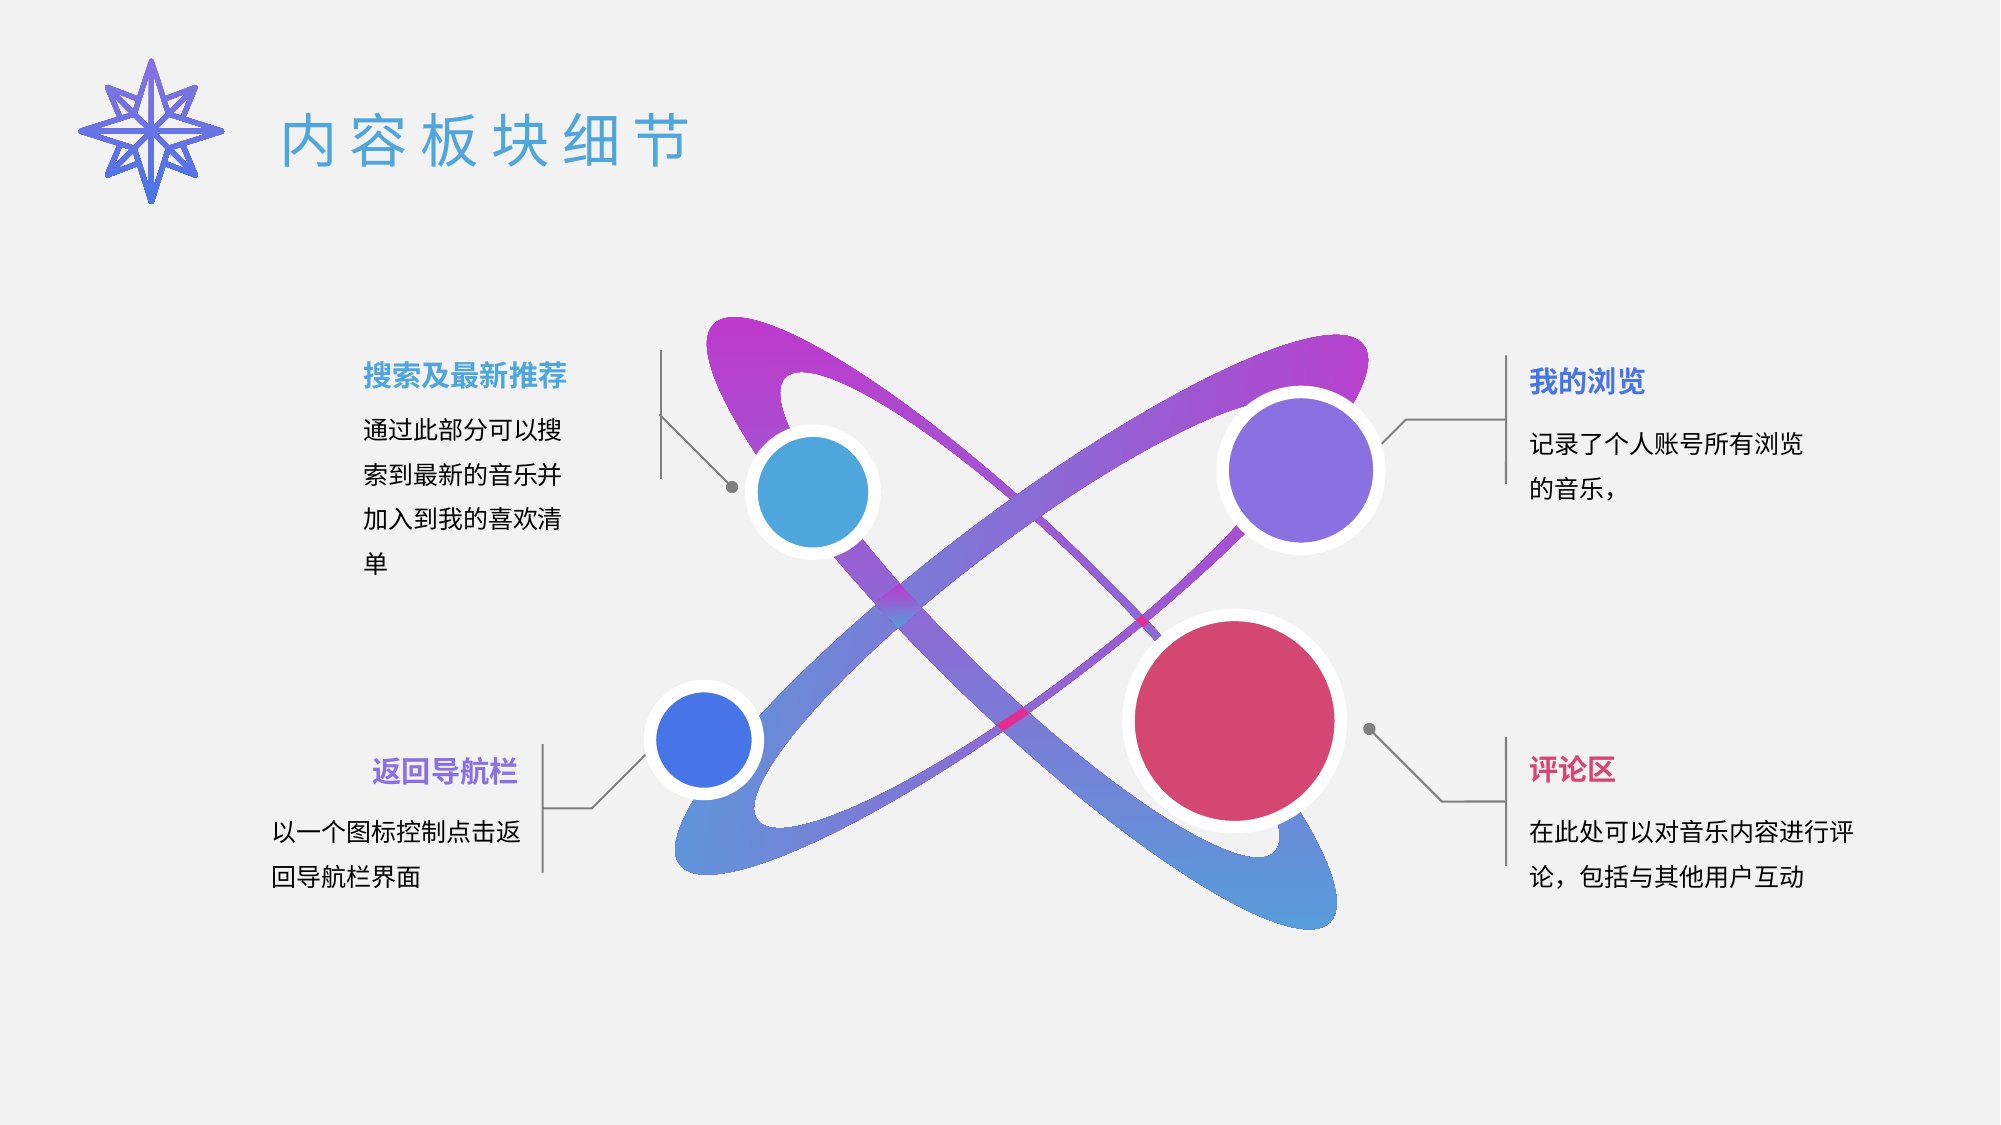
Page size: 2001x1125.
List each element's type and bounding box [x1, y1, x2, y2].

text_box [78, 57, 713, 205]
text_box [222, 350, 1876, 900]
